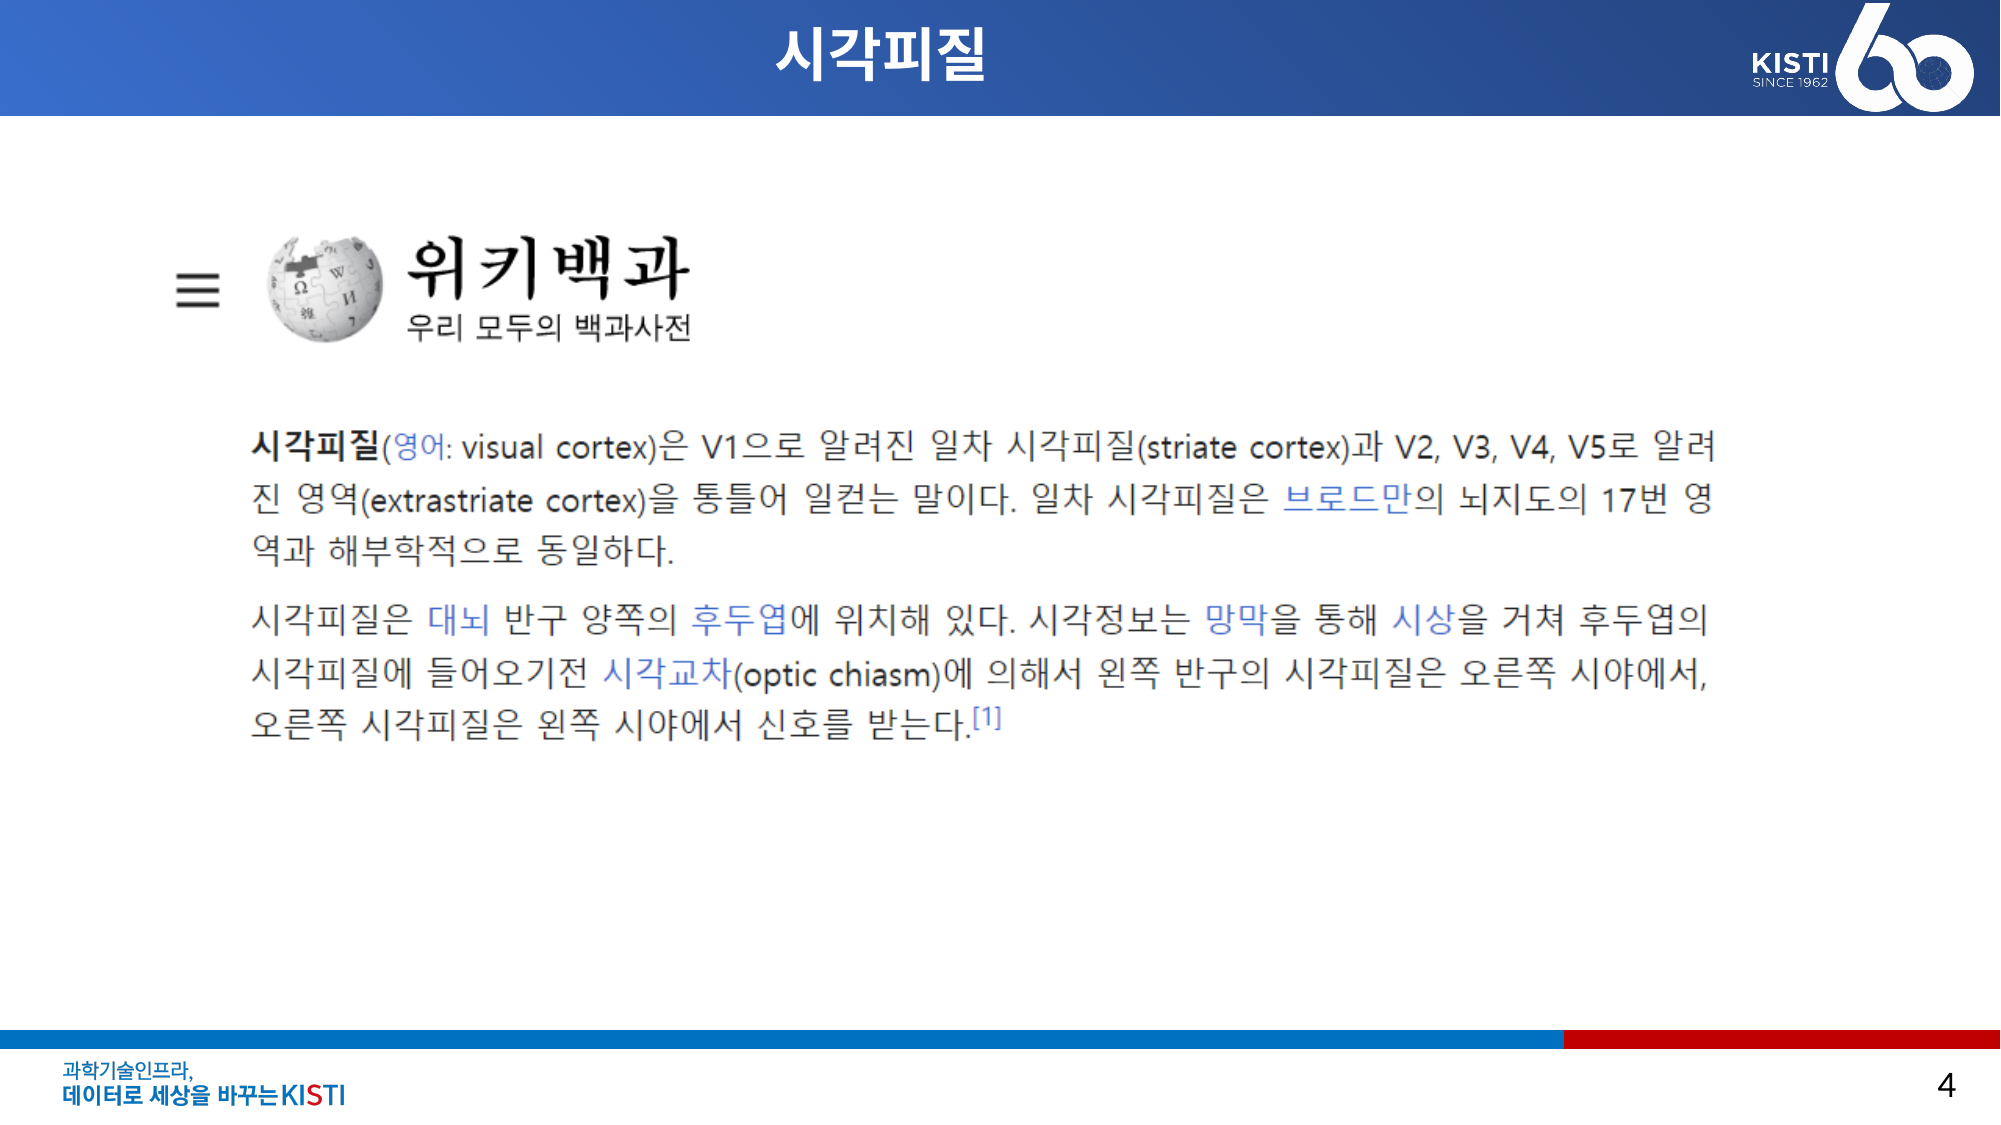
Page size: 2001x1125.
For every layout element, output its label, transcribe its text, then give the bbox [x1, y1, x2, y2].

picture [159, 212, 715, 368]
title 시각피질 [53, 1, 1728, 114]
picture [63, 1061, 344, 1106]
slide_number 4 [1594, 1053, 1971, 1113]
picture [239, 404, 1728, 779]
picture [1753, 3, 1974, 112]
